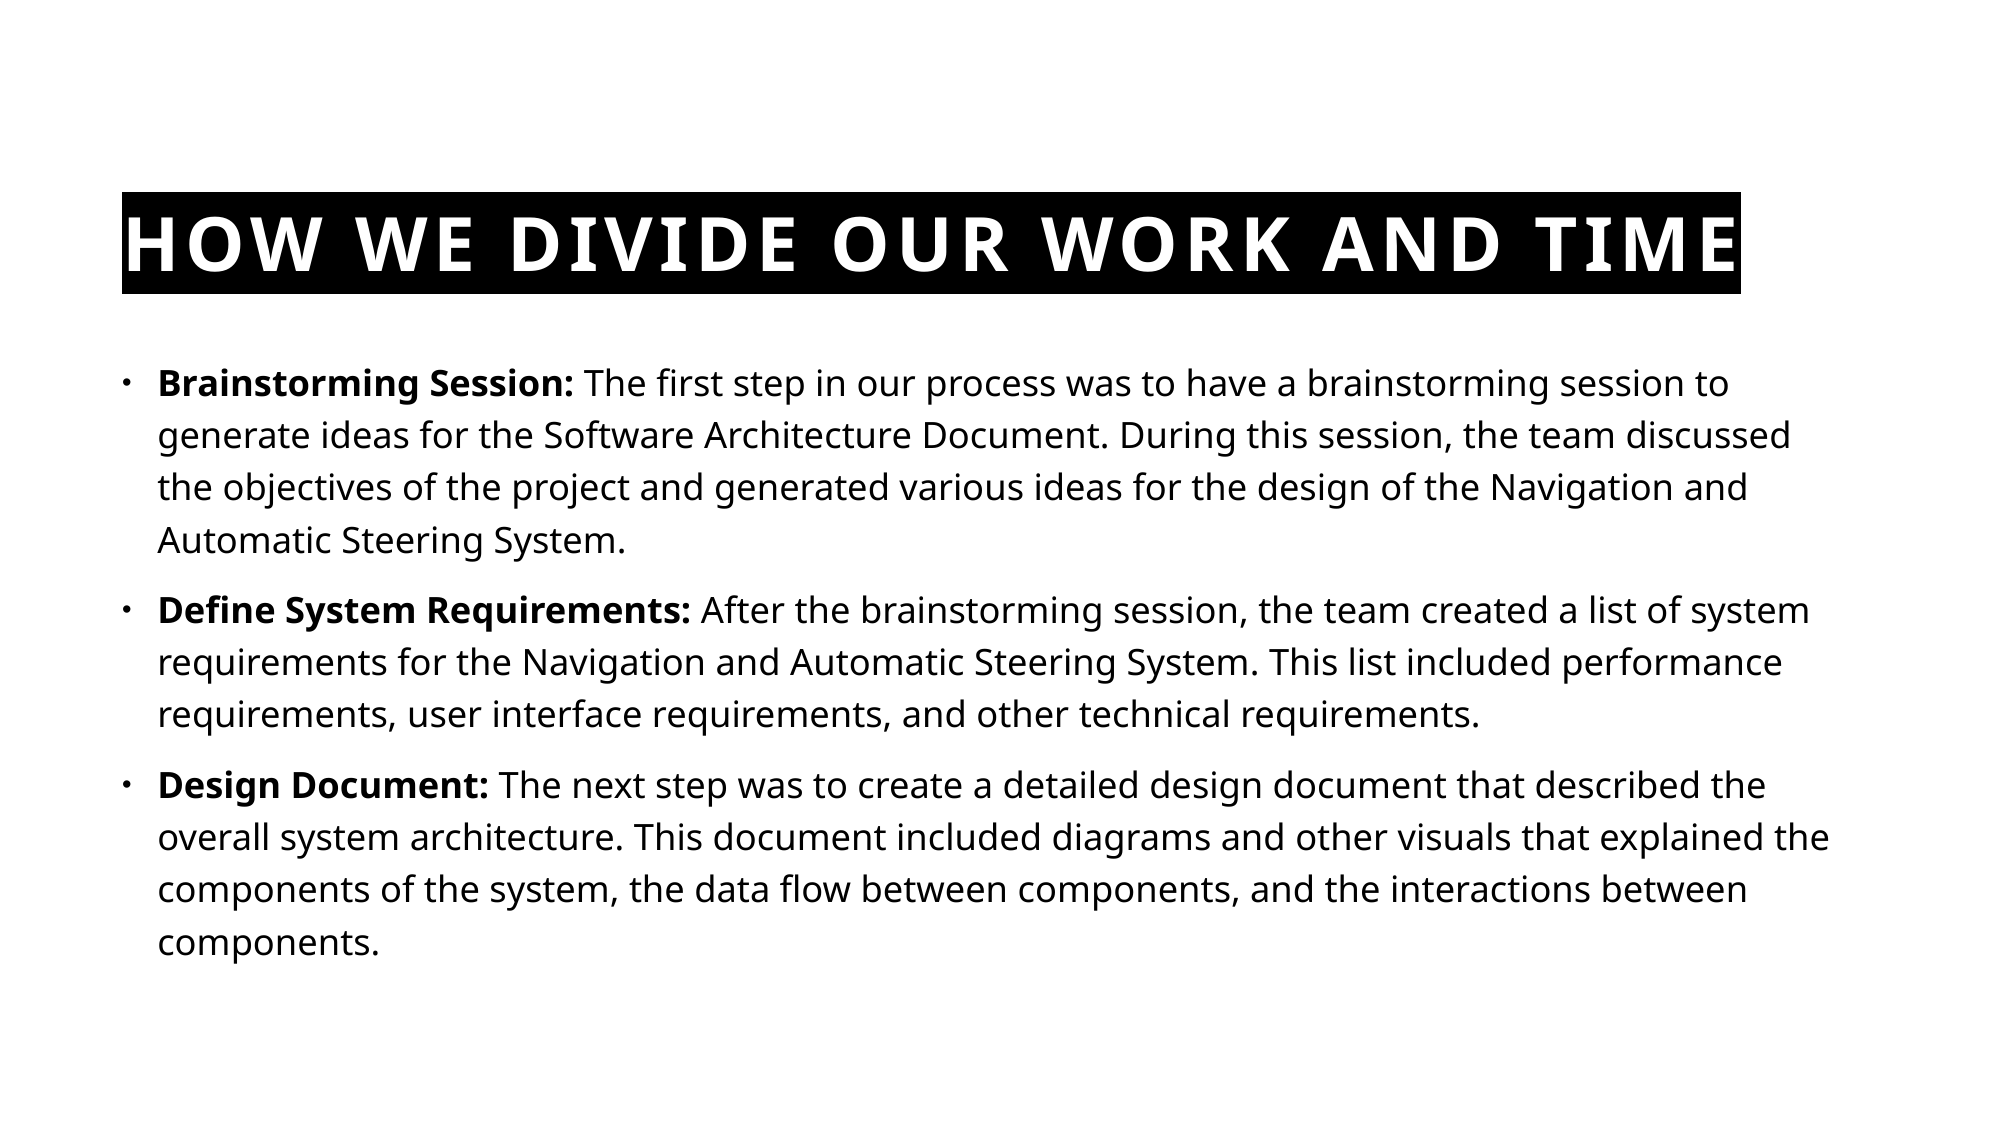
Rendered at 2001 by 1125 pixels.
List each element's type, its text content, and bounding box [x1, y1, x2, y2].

list Brainstorming Session: The first step in our process was to have a brainstorming session to generate ideas for the Software Architecture Document. During this session, the team discussed the objectives of the project and generated various ideas for the design of the Navigation and Automatic Steering System. Define System Requirements: After the brainstorming session, the team created a list of system requirements for the Navigation and Automatic Steering System. This list included performance requirements, user interface requirements, and other technical requirements. Design Document: The next step was to create a detailed design document that described the overall system architecture. This document included diagrams and other visuals that explained the components of the system, the data flow between components, and the interactions between components. [107, 343, 1850, 975]
title How We divide our work and time [107, 106, 1850, 295]
